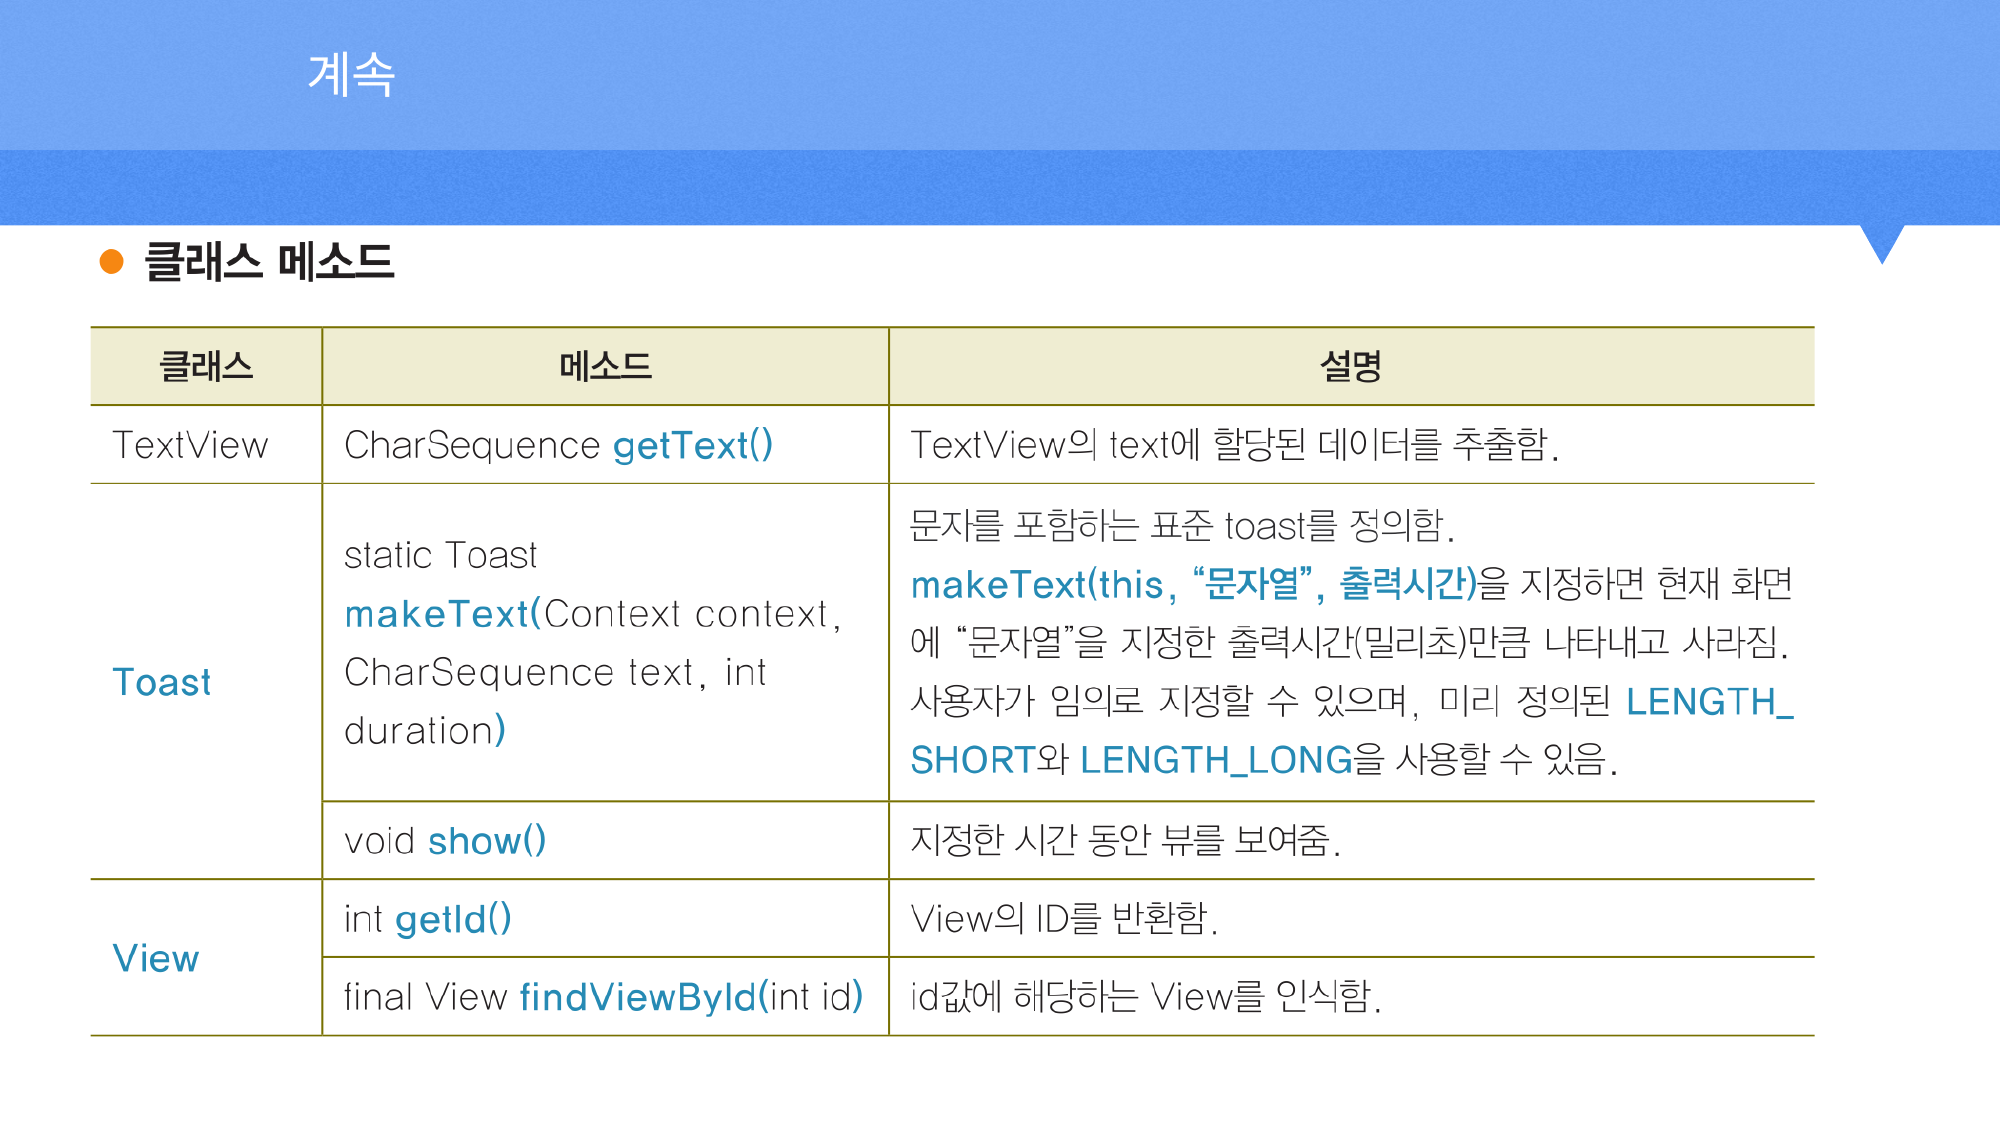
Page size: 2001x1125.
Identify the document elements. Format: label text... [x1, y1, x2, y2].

picture [0, 150, 2000, 263]
text_box 계속 [291, 47, 1709, 119]
picture [88, 237, 1819, 1037]
